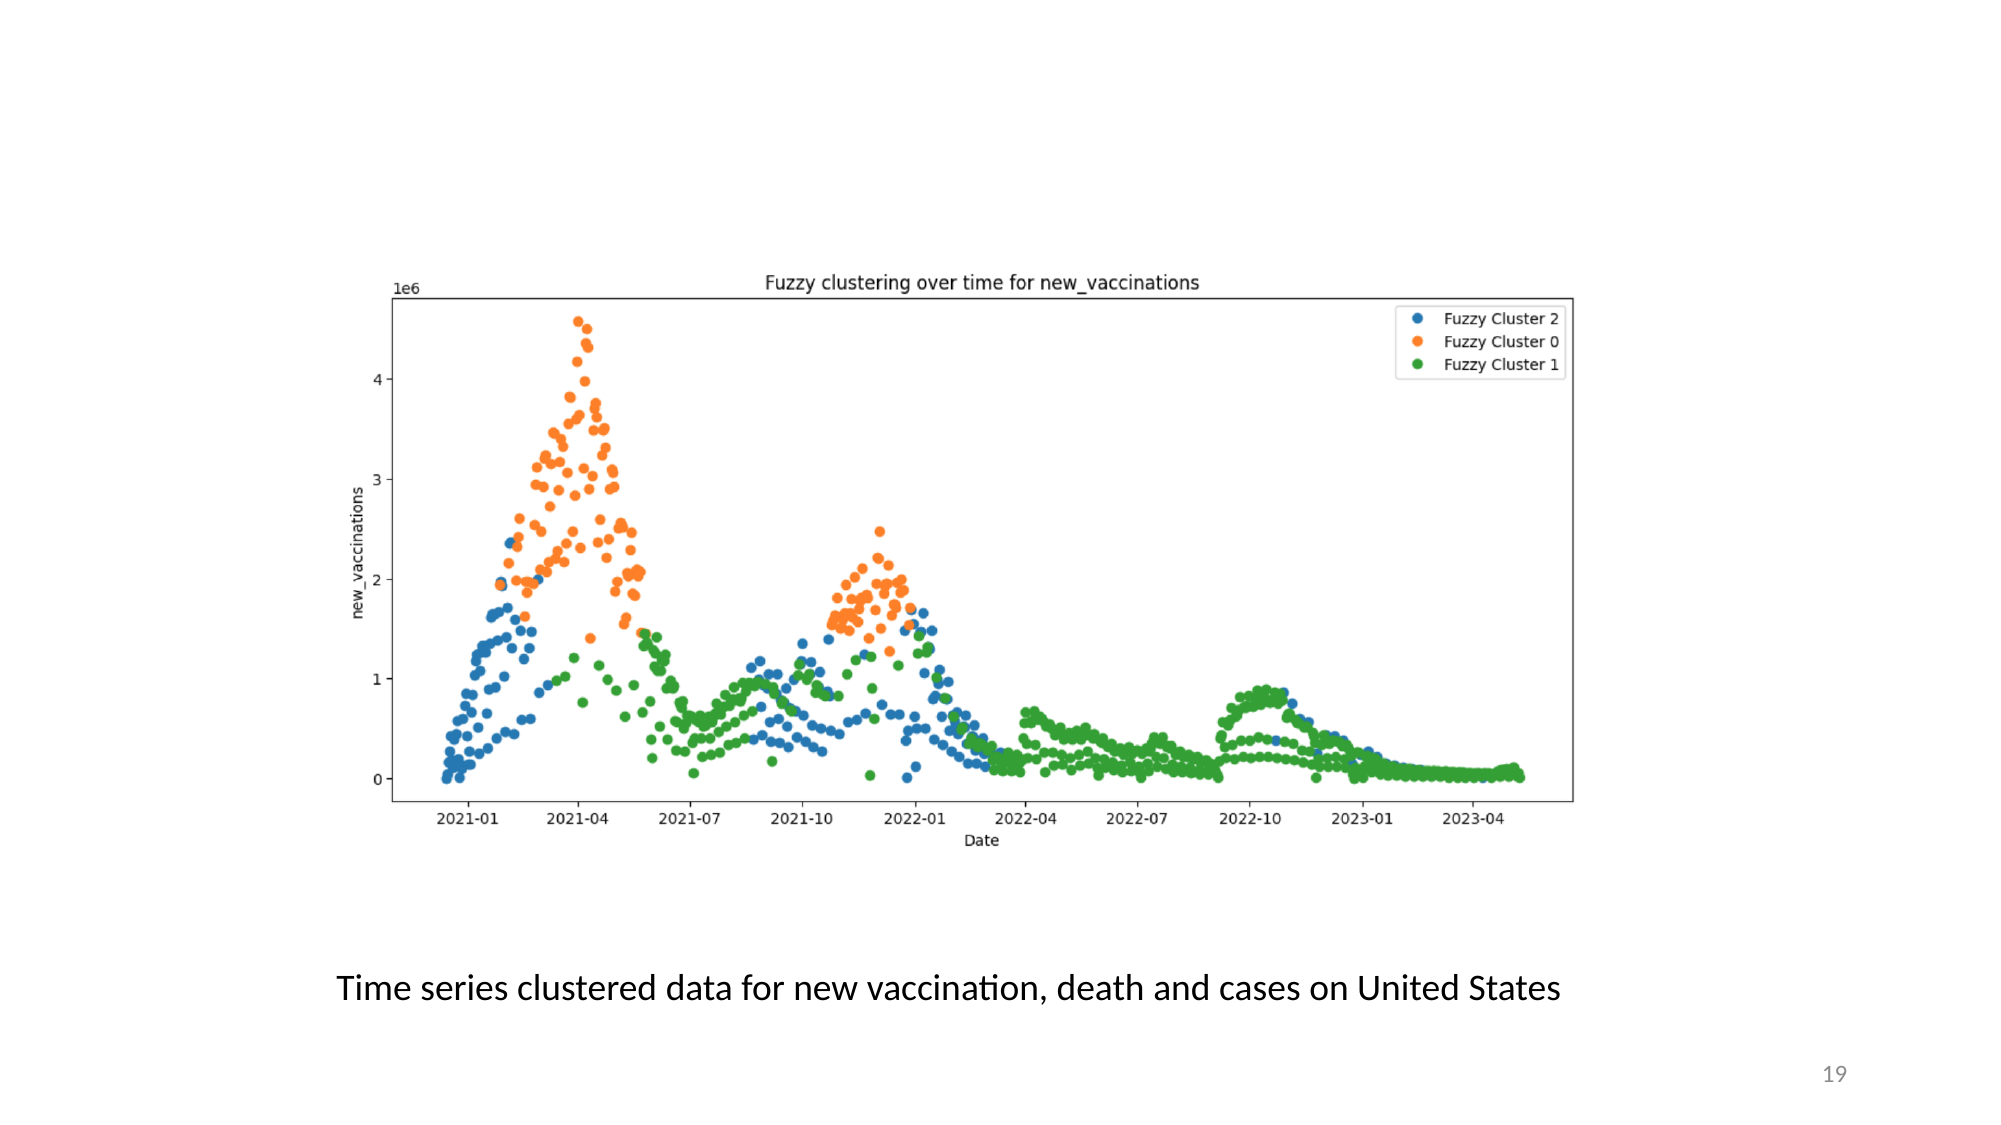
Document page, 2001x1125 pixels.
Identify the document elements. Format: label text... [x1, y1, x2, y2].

slide_number 19 [1412, 1042, 1863, 1103]
picture [334, 259, 1610, 865]
text_box Time series clustered data for new vaccination, death and cases on United States [321, 955, 1586, 1016]
